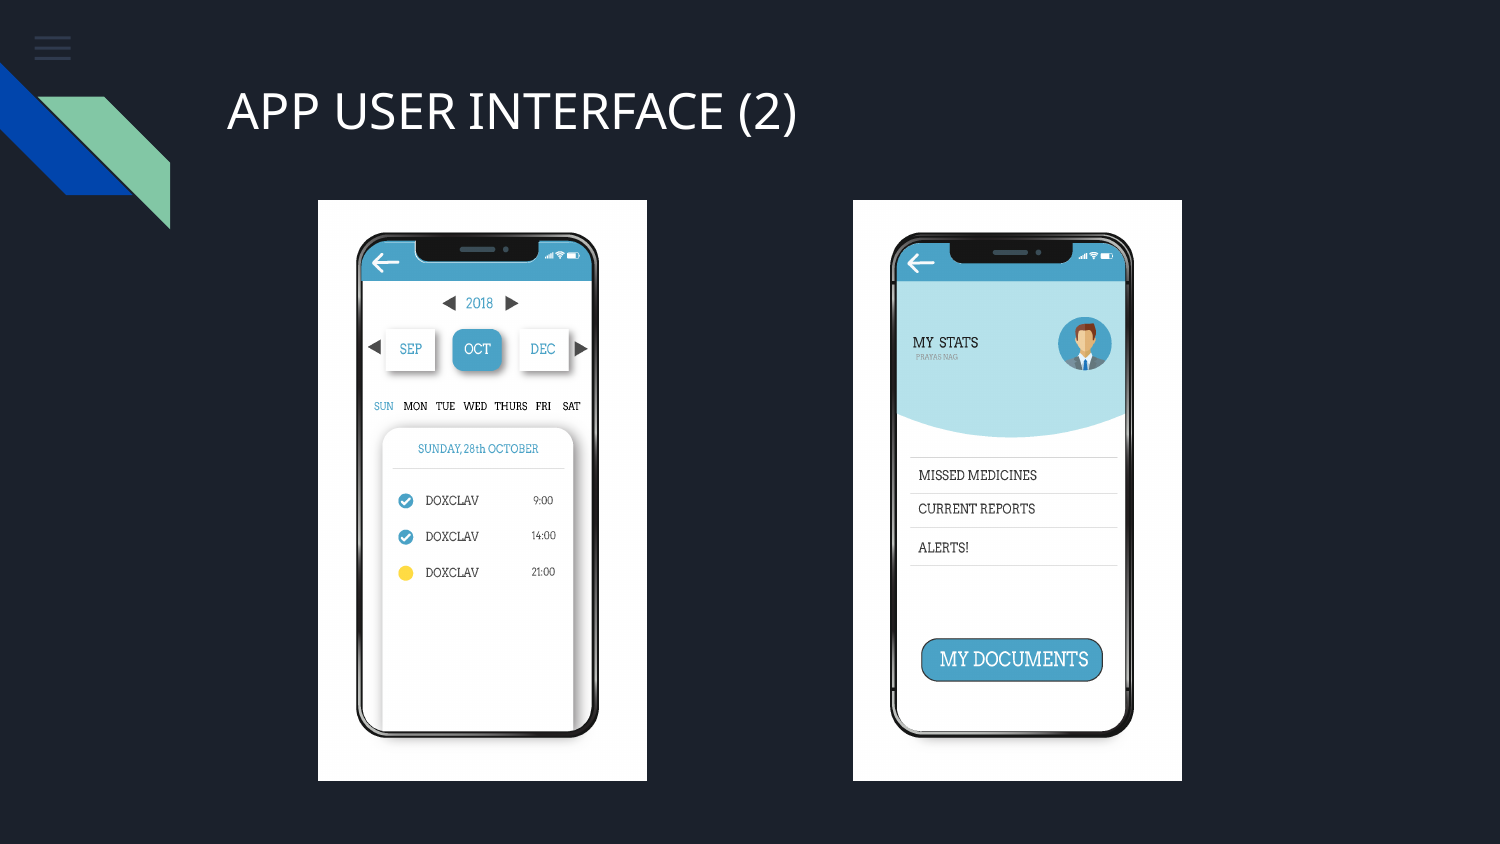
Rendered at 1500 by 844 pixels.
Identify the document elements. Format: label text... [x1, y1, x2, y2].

title APP USER INTERFACE (2) [212, 64, 1368, 215]
picture [318, 200, 647, 781]
picture [853, 200, 1182, 781]
